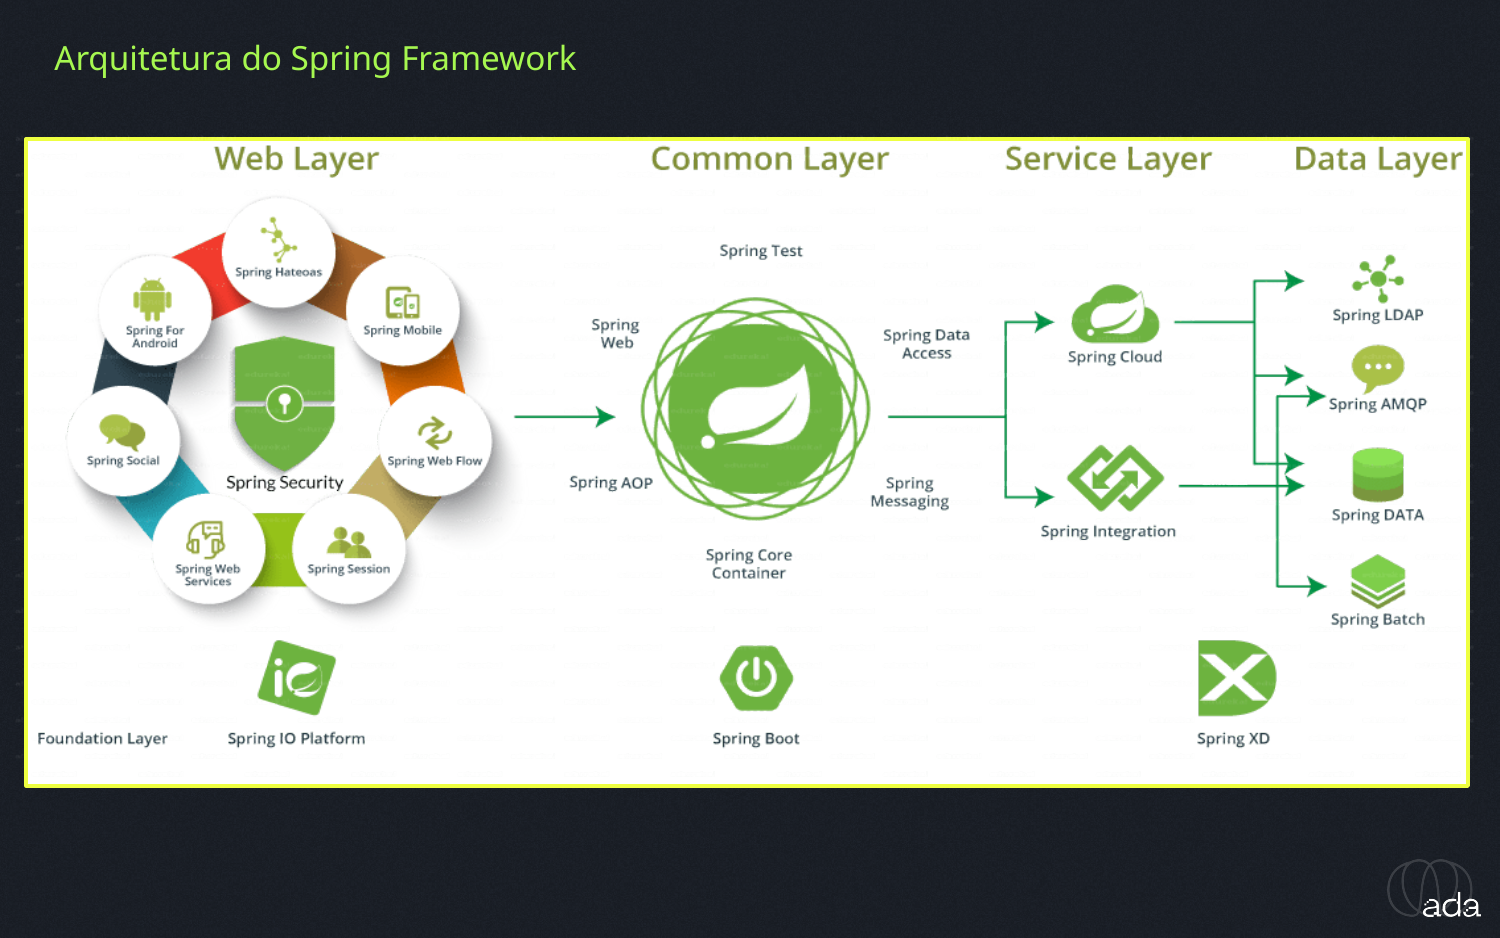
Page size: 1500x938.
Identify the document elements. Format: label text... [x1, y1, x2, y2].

picture [0, 0, 1500, 938]
text_box Arquitetura do Spring Framework [39, 22, 594, 93]
